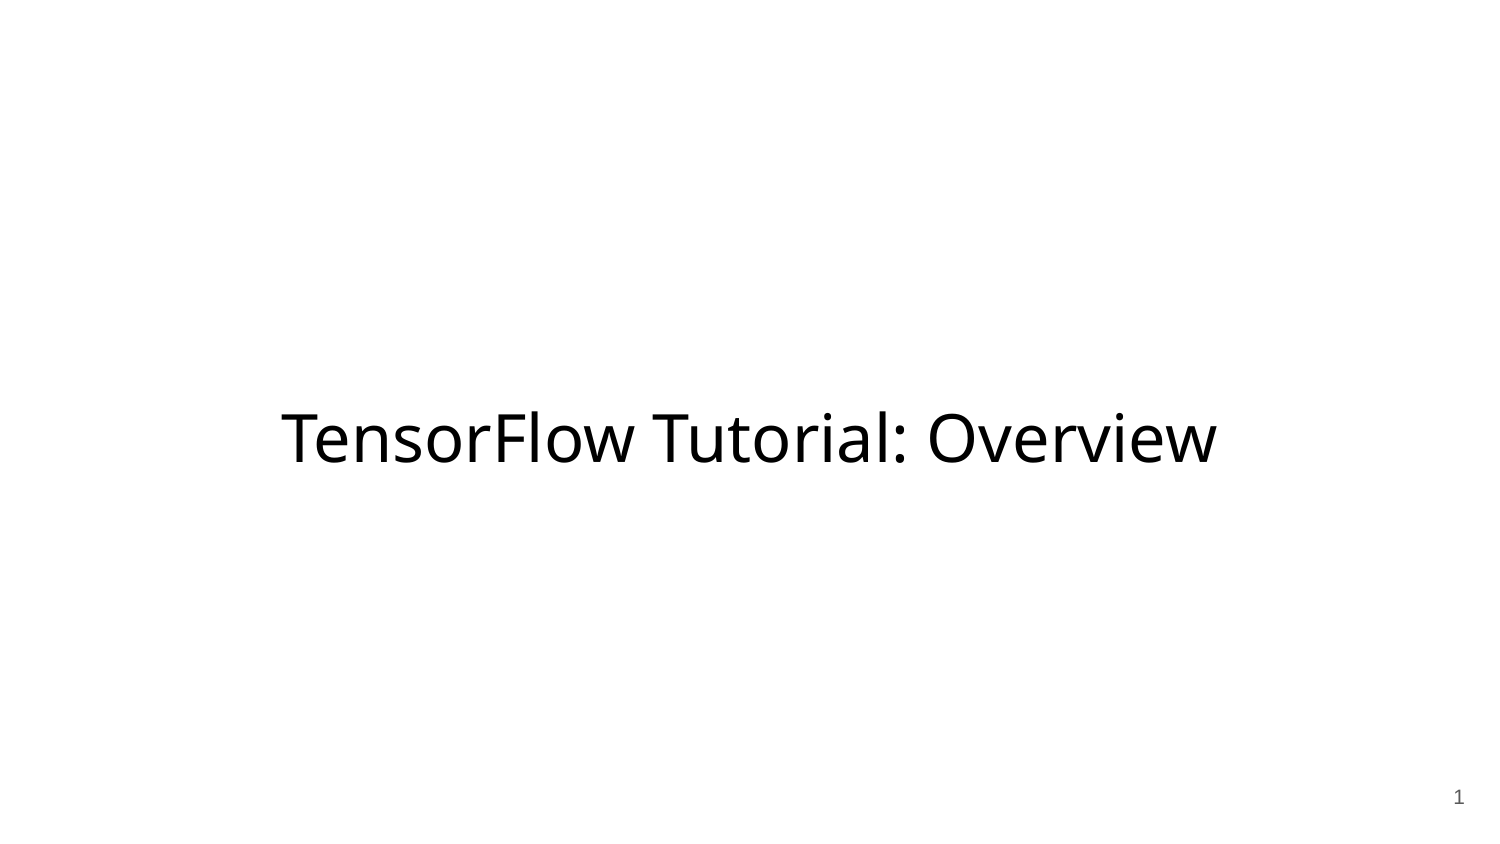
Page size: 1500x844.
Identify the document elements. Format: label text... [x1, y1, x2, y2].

title TensorFlow Tutorial: Overview [51, 160, 1449, 498]
slide_number 1 [1389, 764, 1480, 830]
